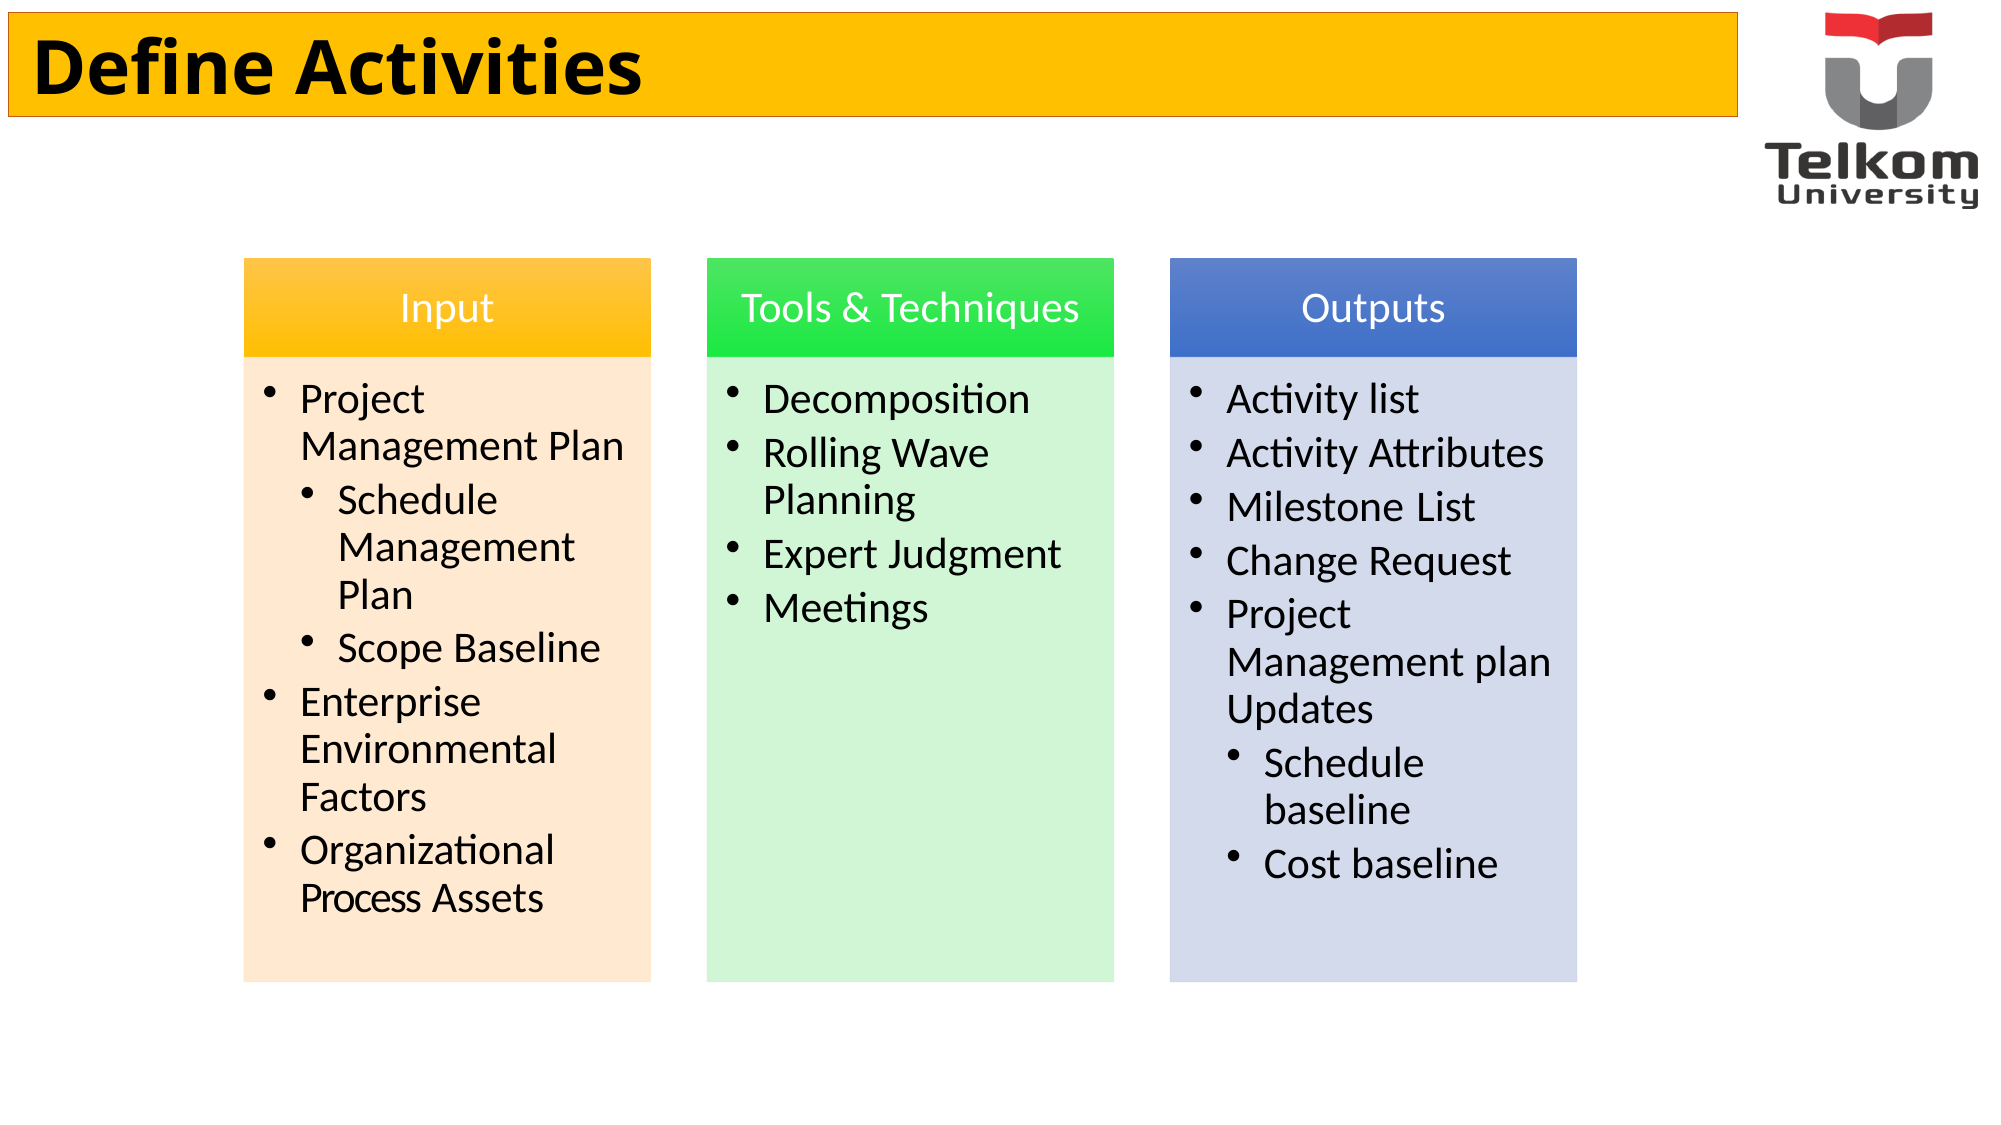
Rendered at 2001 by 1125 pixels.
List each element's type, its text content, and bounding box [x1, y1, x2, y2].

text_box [243, 228, 1578, 1012]
text_box Define Activities [8, 12, 1738, 117]
picture [1764, 12, 1978, 209]
